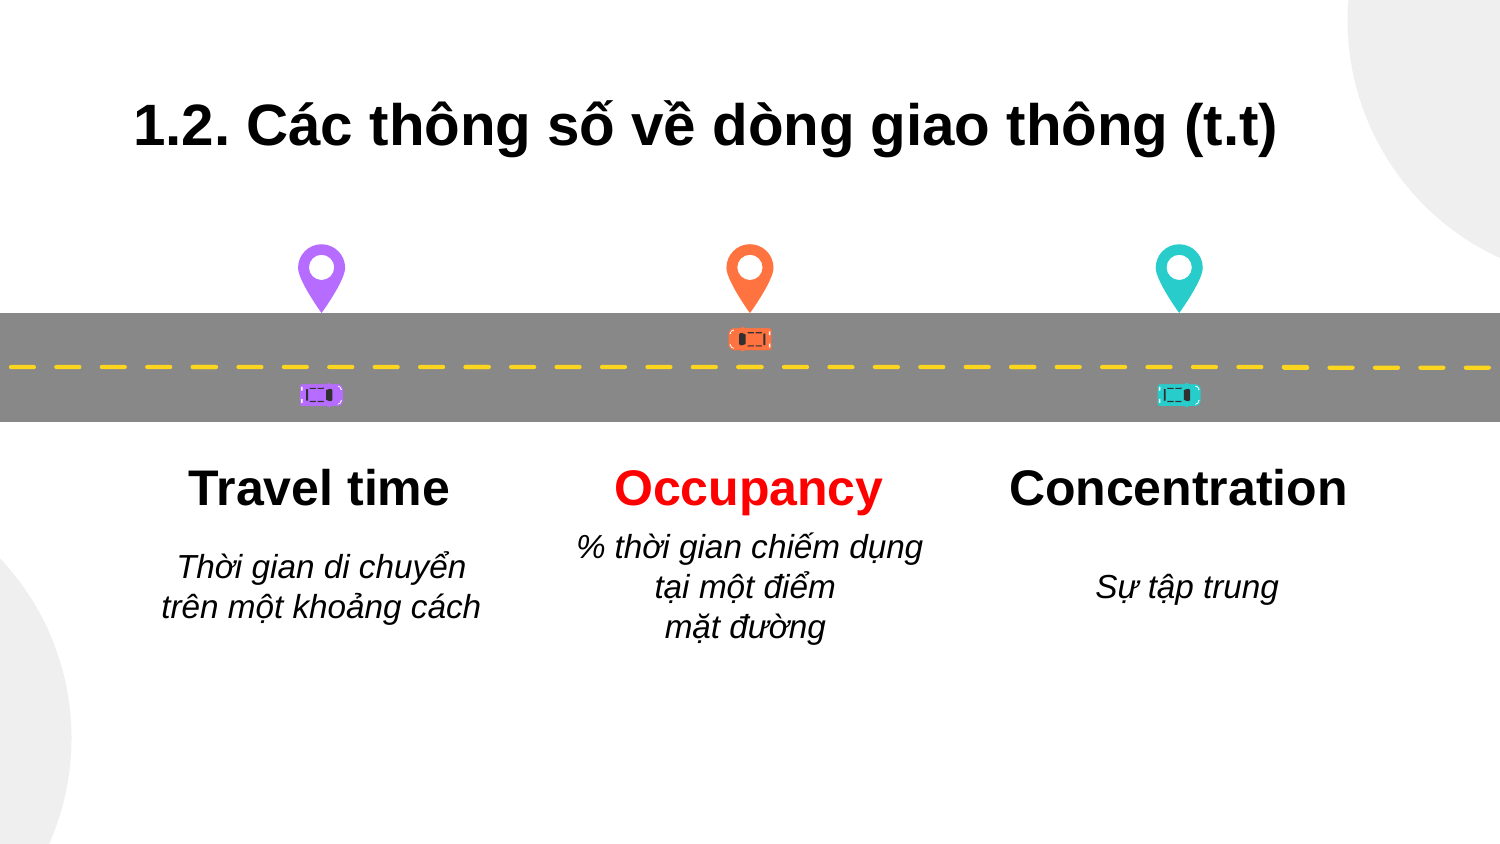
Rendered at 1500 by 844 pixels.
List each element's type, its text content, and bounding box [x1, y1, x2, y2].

subtitle Thời gian di chuyển trên một khoảng cách [129, 549, 514, 621]
subtitle Travel time [127, 458, 512, 513]
title 1.2. Các thông số về dòng giao thông (t.t) [118, 75, 1382, 170]
subtitle Sự tập trung [986, 549, 1397, 621]
subtitle Concentration [986, 458, 1371, 513]
subtitle % thời gian chiếm dụng tại một điểm mặt đường [558, 549, 942, 621]
subtitle Occupancy [534, 458, 964, 513]
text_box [0, 243, 1500, 423]
